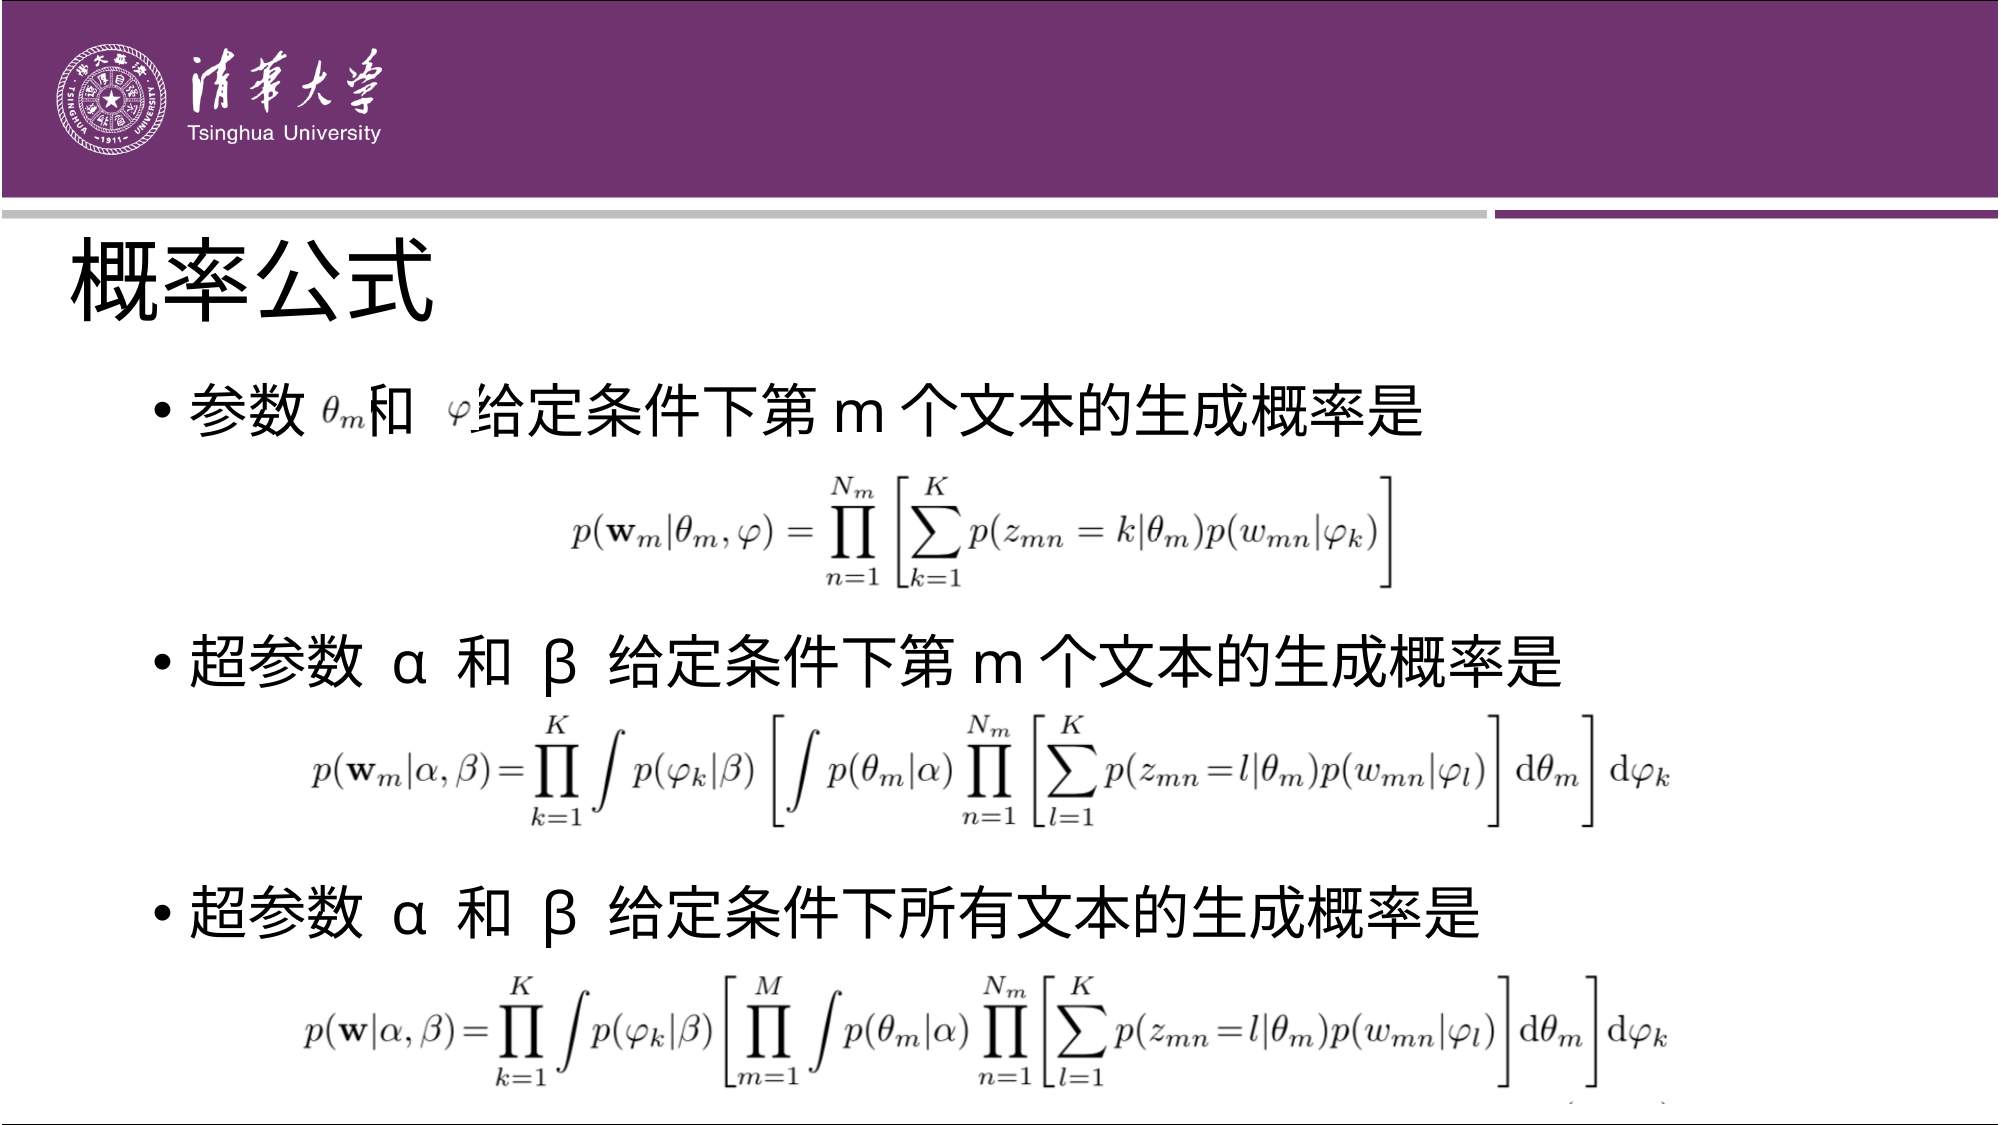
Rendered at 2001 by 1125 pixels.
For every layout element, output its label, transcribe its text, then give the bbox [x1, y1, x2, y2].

list 参数 和 给定条件下第m个文本的生成概率是 超参数 α 和 β 给定条件下第m个文本的生成概率是 超参数 α 和 β 给定条件下所有文本的生成概率是 [137, 374, 1863, 1089]
picture [2, 0, 1998, 1125]
title 概率公式 [53, 176, 1779, 394]
